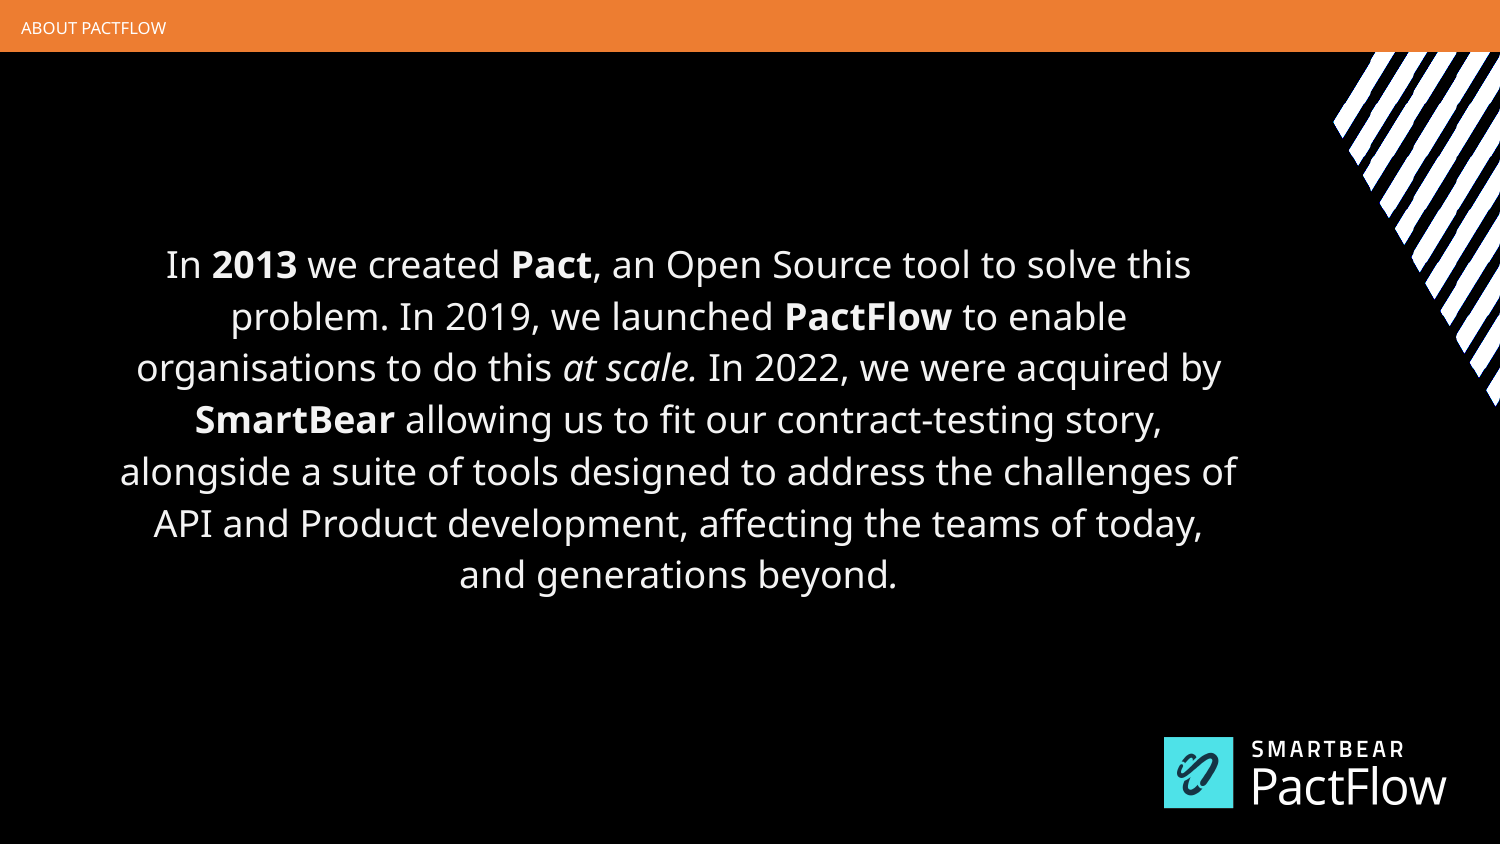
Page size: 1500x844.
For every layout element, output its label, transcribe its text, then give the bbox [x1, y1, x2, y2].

text_box In 2013 we created Pact, an Open Source tool to solve this problem. In 2019, we launched PactFlow to enable organisations to do this at scale. In 2022, we were acquired by SmartBear allowing us to fit our contract-testing story, alongside a suite of tools designed to address the challenges of API and Product development, affecting the teams of today, and generations beyond. [100, 62, 1258, 723]
text_box ABOUT PACTFLOW [5, 5, 1331, 47]
picture [1283, 51, 1500, 421]
picture [1164, 737, 1450, 818]
text_box [0, 0, 1500, 52]
